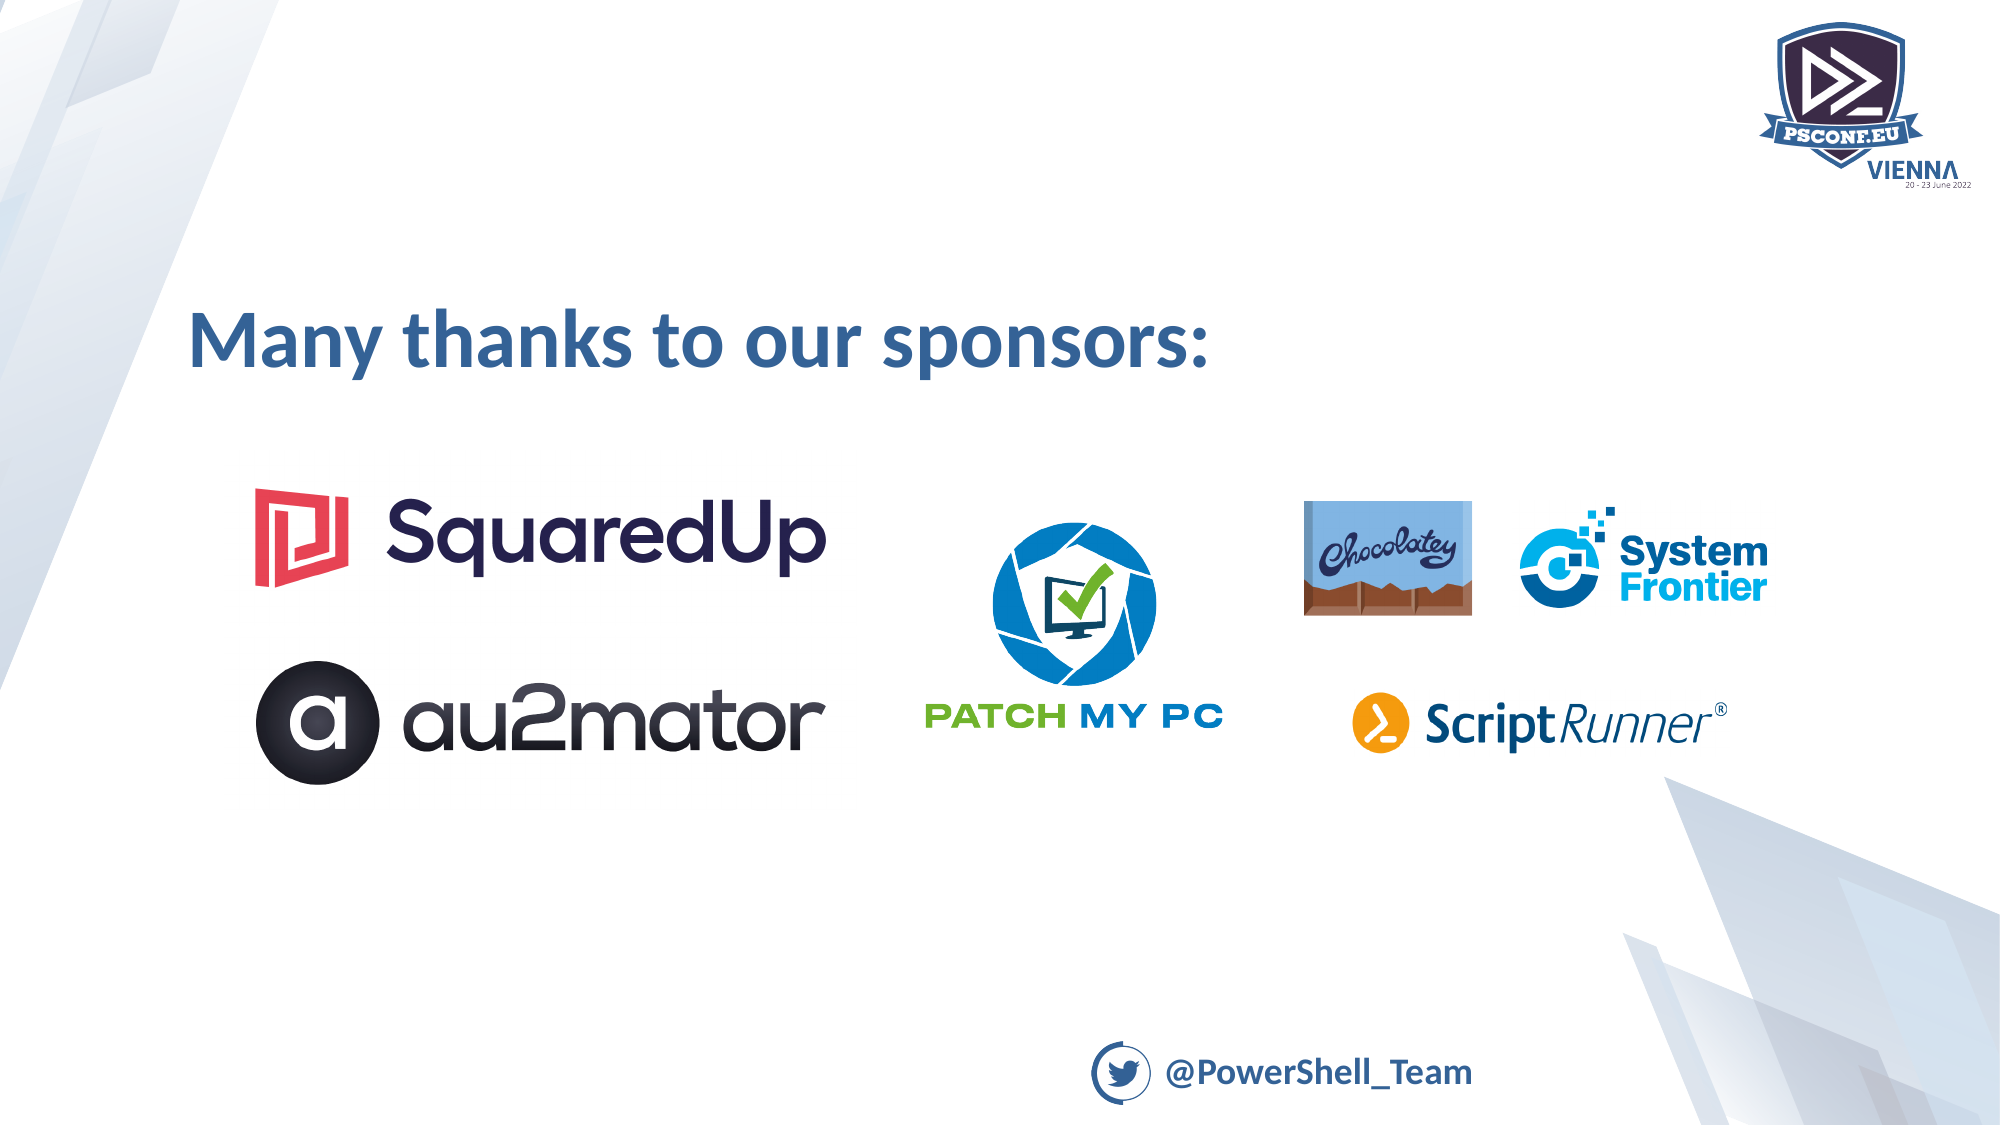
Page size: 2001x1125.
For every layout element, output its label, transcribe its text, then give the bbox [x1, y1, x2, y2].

picture [0, 0, 2000, 1125]
text_box Many thanks to our sponsors: [172, 277, 1795, 392]
